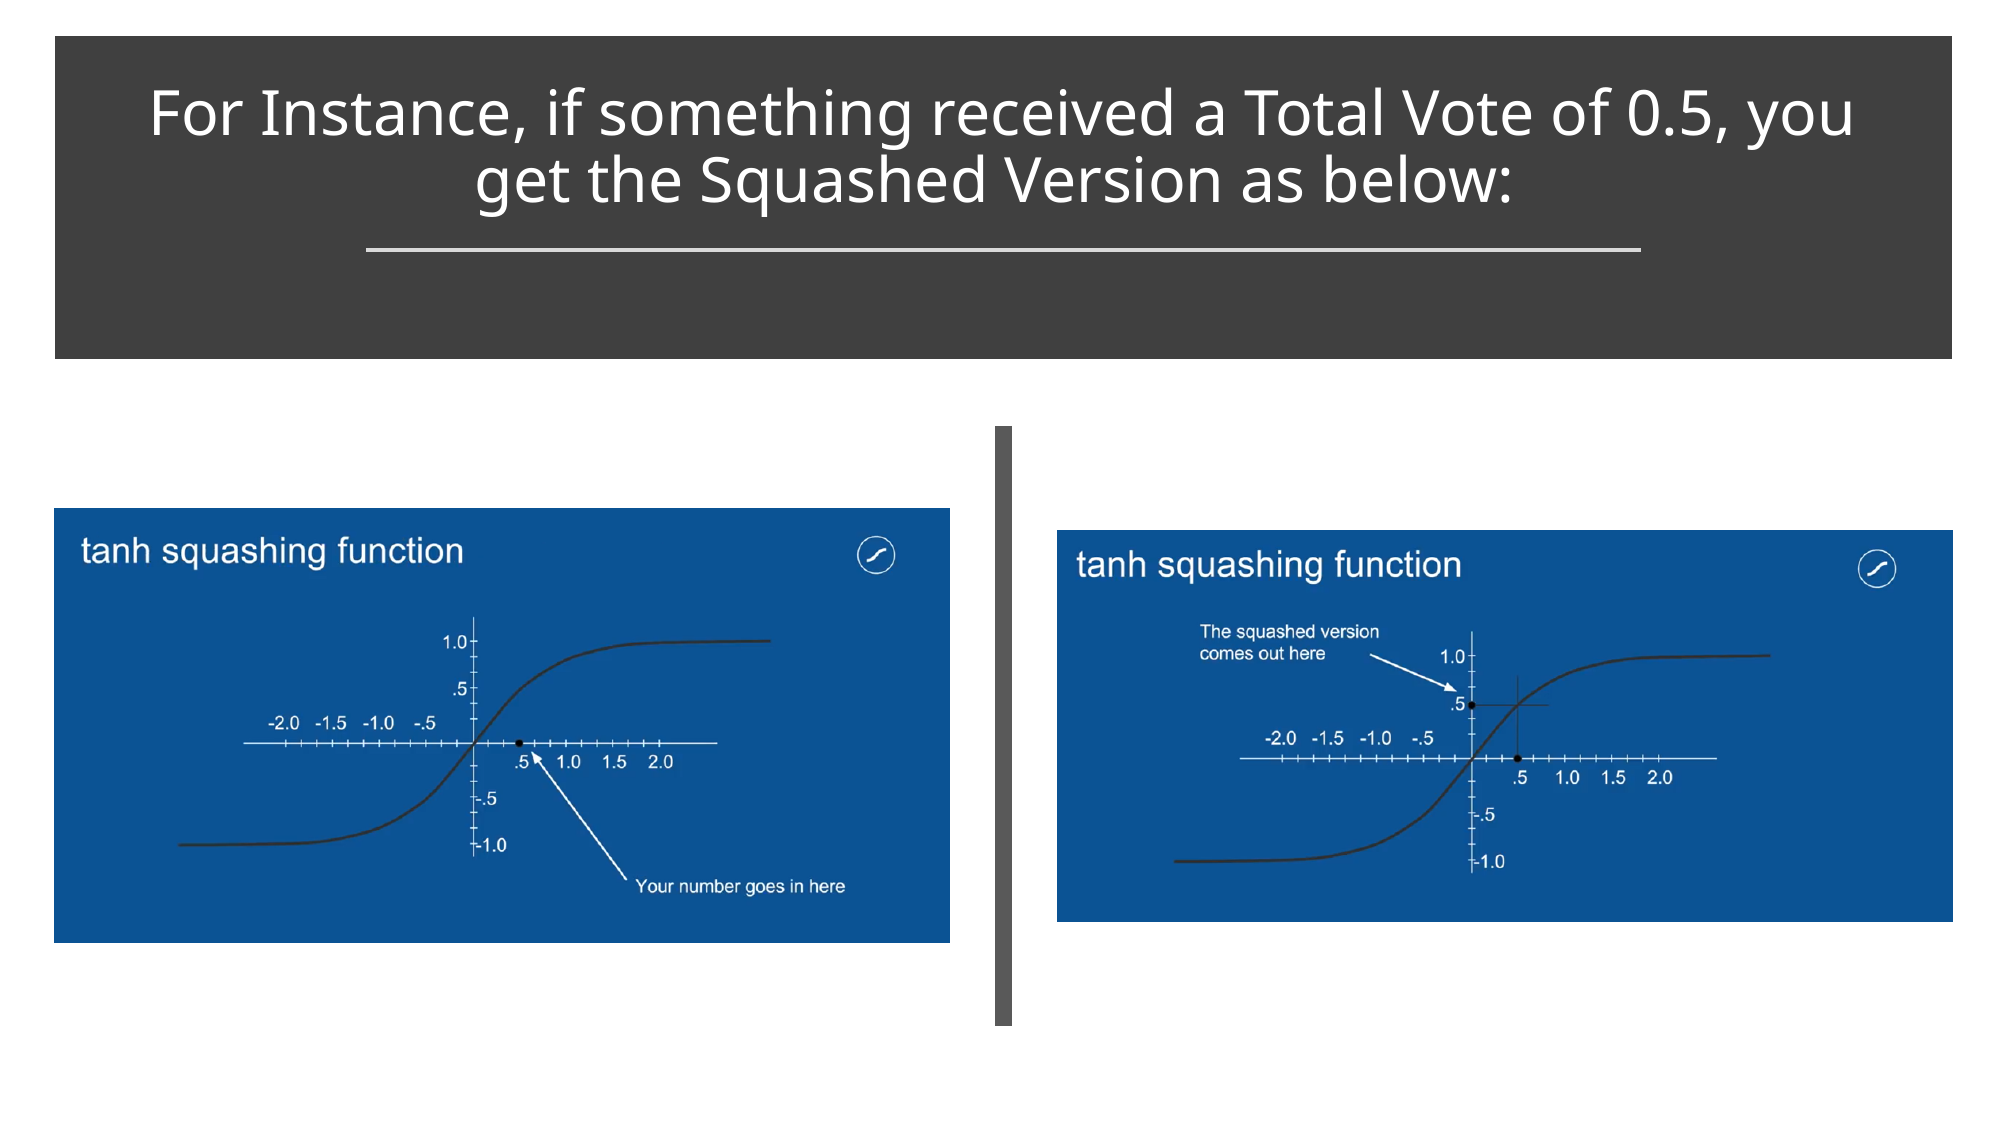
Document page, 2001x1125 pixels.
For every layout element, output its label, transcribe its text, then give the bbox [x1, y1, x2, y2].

picture [1057, 530, 1953, 922]
text_box For Instance, if something received a Total Vote of 0.5, you get the Squashed Version as below: [89, 71, 1917, 224]
picture [54, 508, 950, 943]
text_box [64, 45, 1942, 350]
